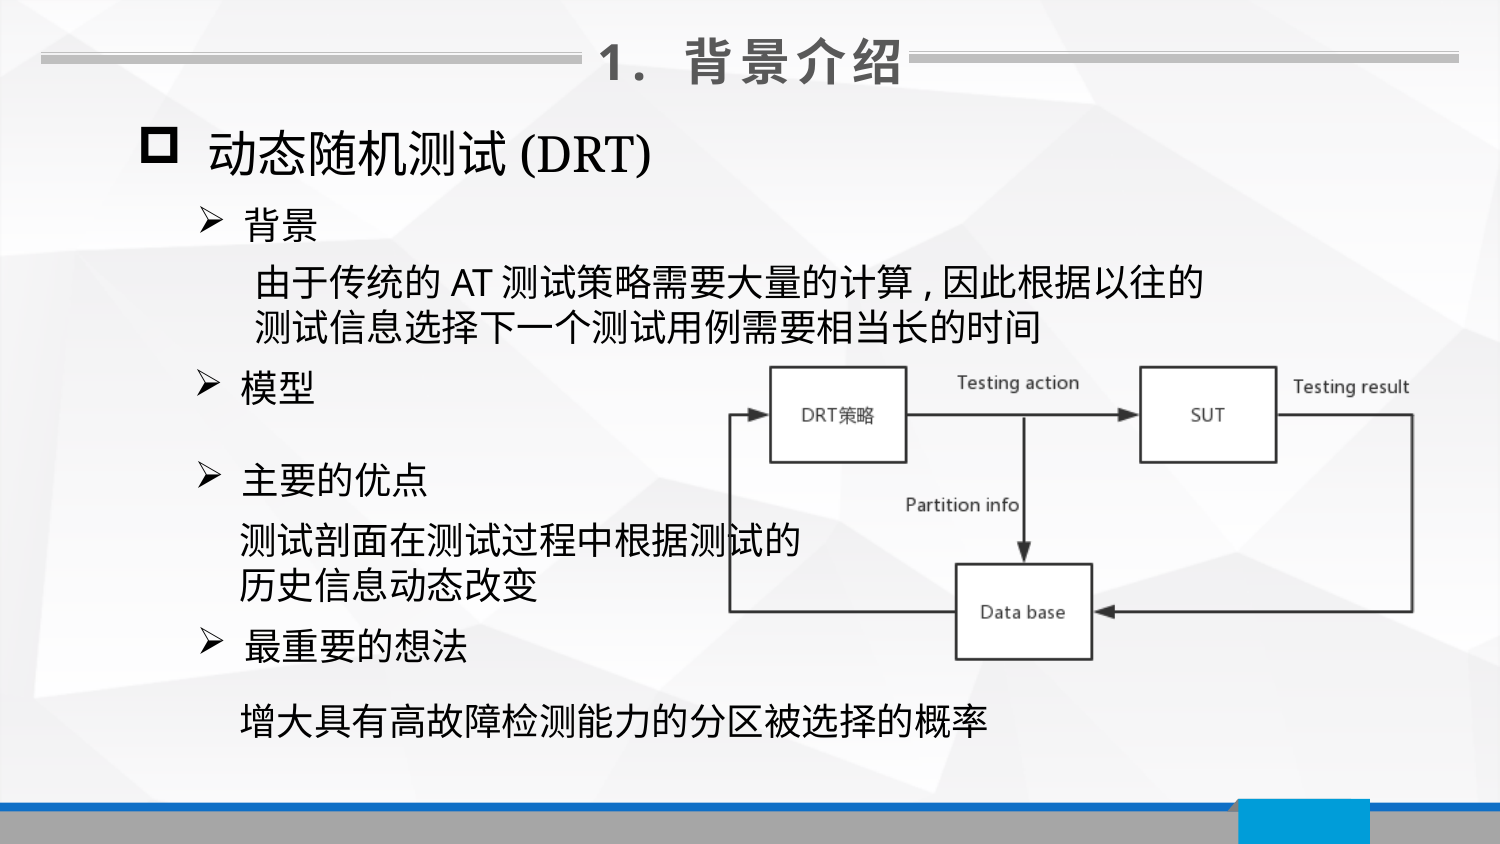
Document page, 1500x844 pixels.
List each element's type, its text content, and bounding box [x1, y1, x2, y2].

text_box 背景 [182, 195, 353, 255]
text_box 主要的优点 [180, 449, 500, 510]
picture [0, 0, 1500, 802]
text_box 增大具有高故障检测能力的分区被选择的概率 [224, 690, 1064, 751]
text_box 1. 背景介绍 [577, 23, 923, 98]
text_box 动态随机测试(DRT) [122, 114, 1129, 190]
text_box 由于传统的AT测试策略需要大量的计算,因此根据以往的测试信息选择下一个测试用例需要相当长的时间 [239, 251, 1256, 356]
text_box 最重要的想法 [182, 616, 578, 676]
text_box 模型 [178, 357, 350, 418]
